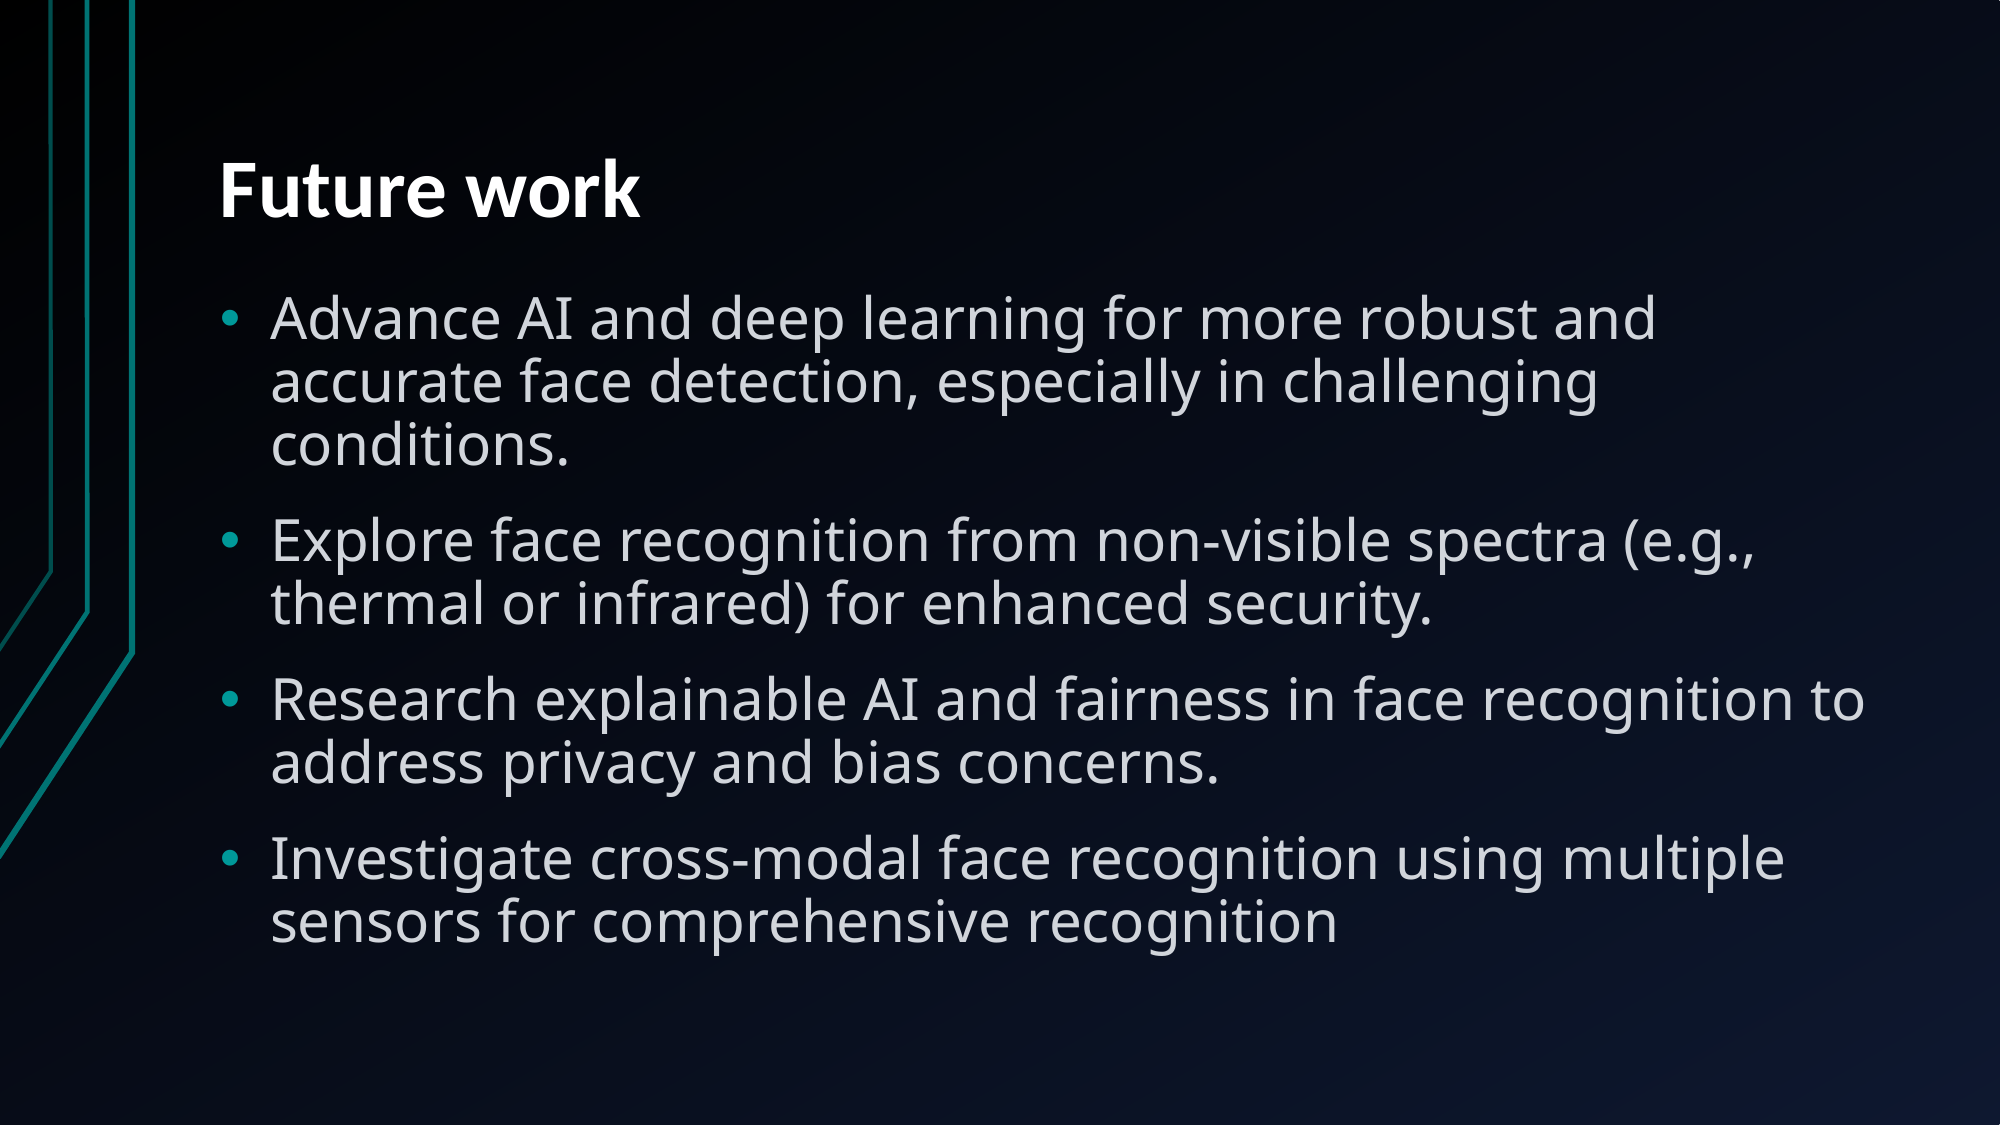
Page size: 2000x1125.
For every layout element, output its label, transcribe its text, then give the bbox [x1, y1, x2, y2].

title Future work [199, 45, 1900, 246]
list Advance AI and deep learning for more robust and accurate face detection, especially in challenging conditions. Explore face recognition from non-visible spectra (e.g., thermal or infrared) for enhanced security. Research explainable AI and fairness in face recognition to address privacy and bias concerns. Investigate cross-modal face recognition using multiple sensors for comprehensive recognition [199, 279, 1900, 1012]
